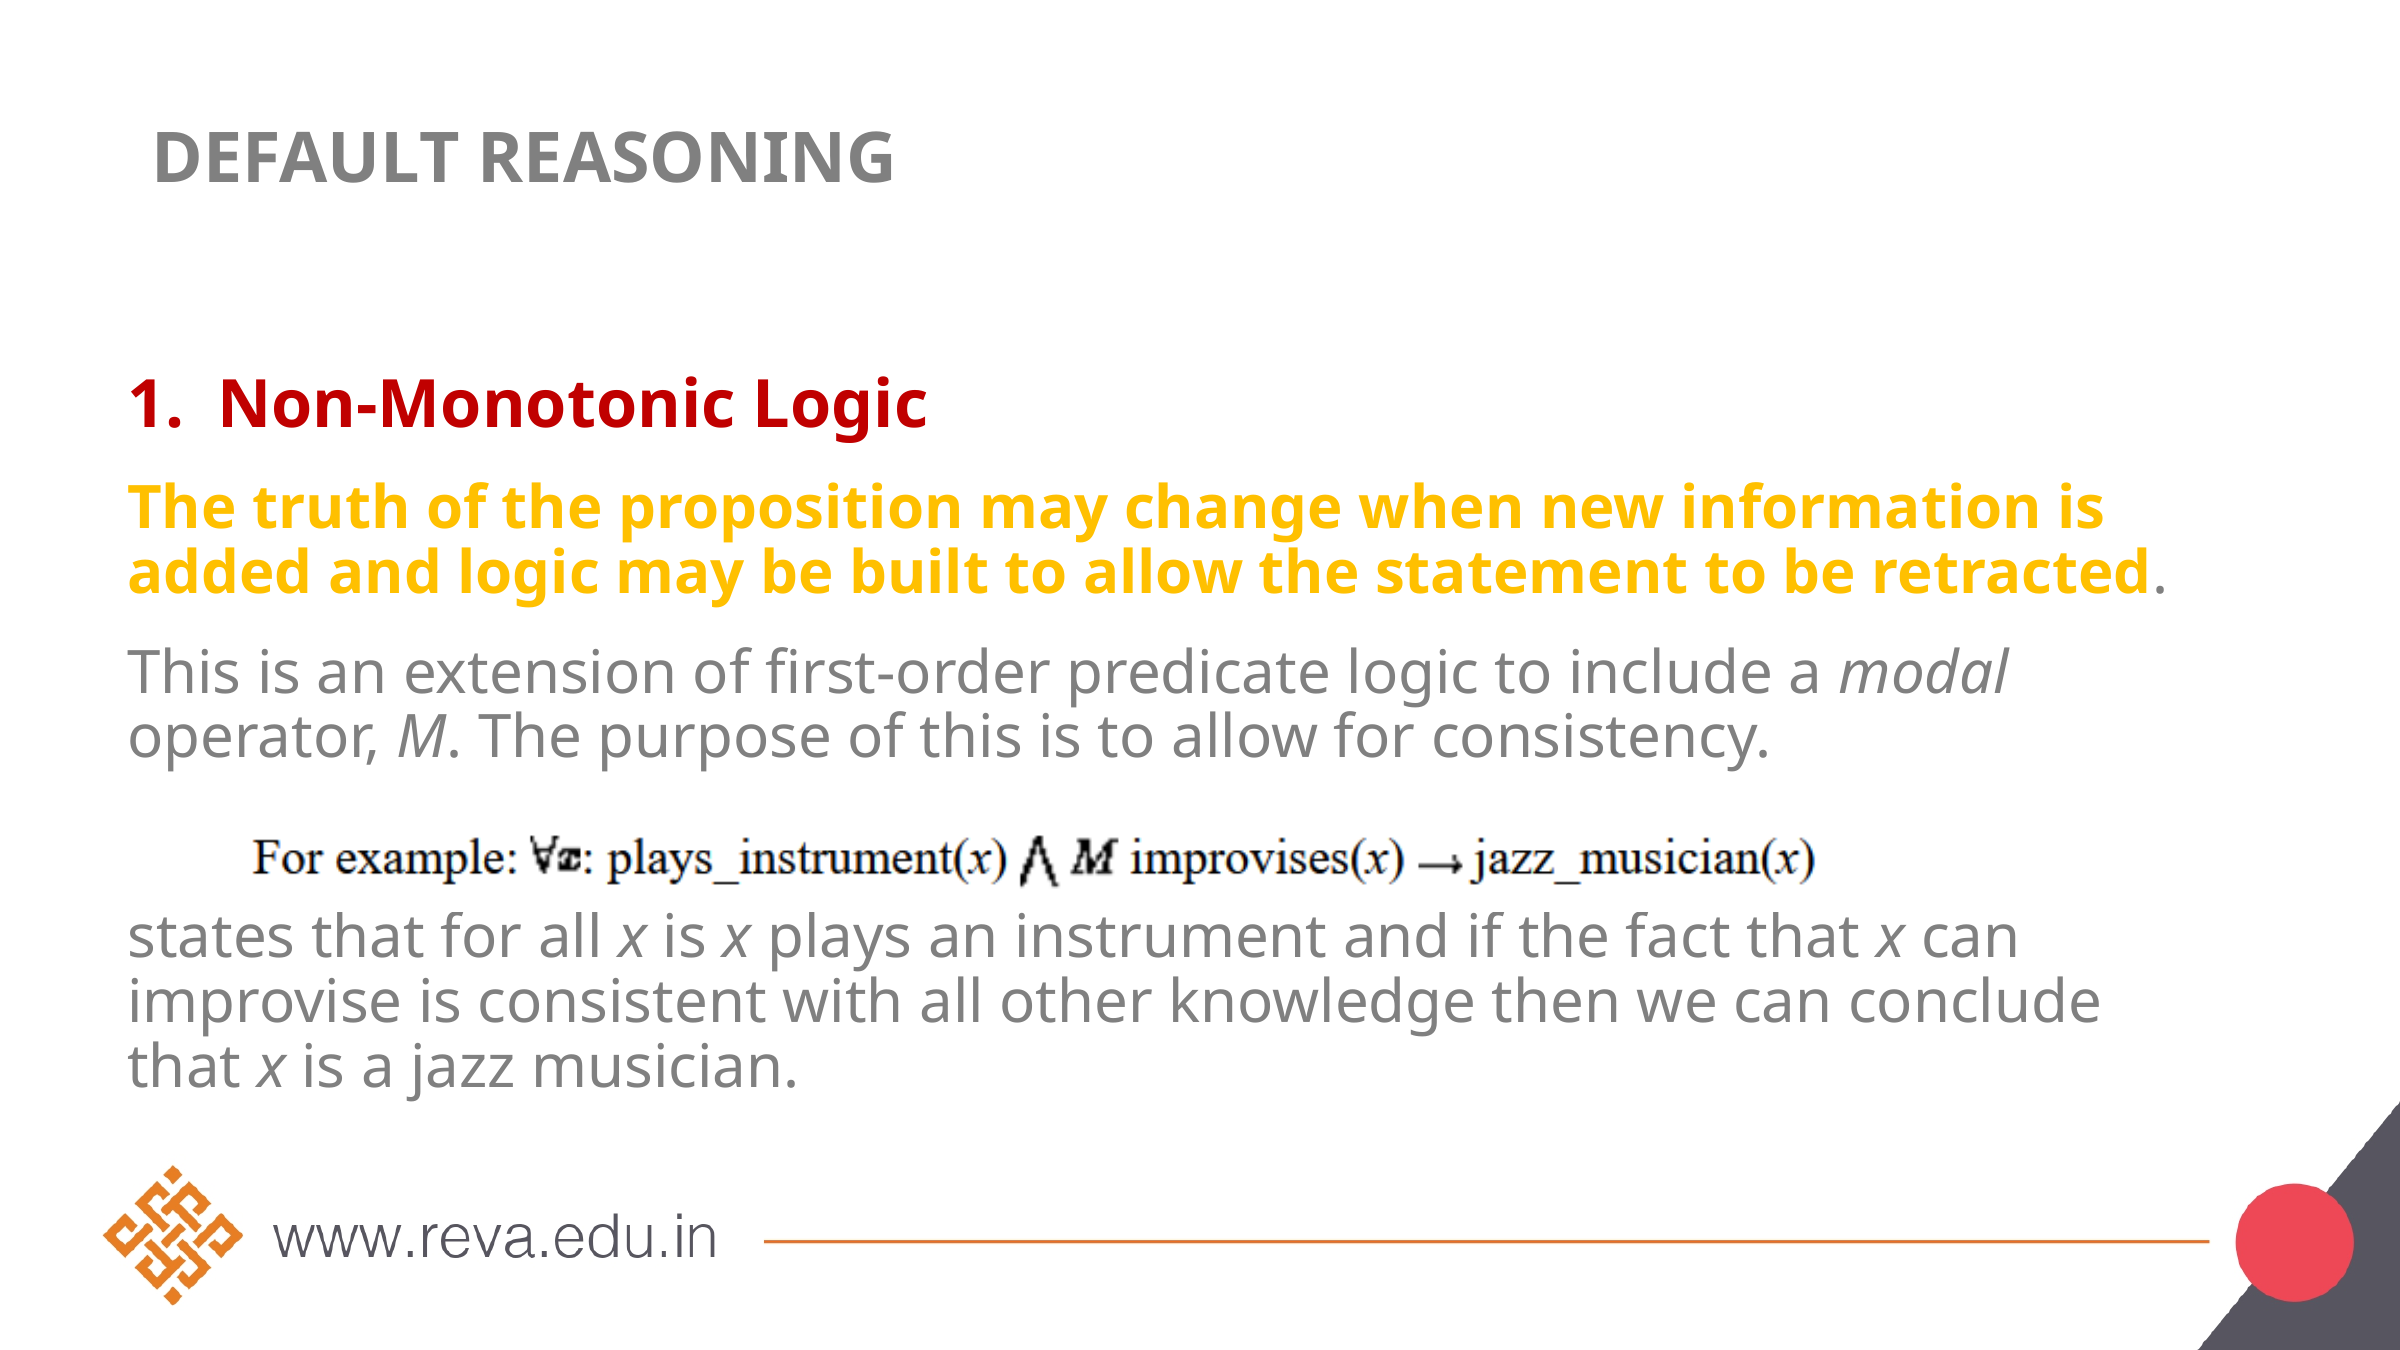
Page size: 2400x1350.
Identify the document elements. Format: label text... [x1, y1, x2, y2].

list Non-Monotonic Logic The truth of the proposition may change when new information is added and logic may be built to allow the statement to be retracted. This is an extension of first-order predicate logic to include a modal operator, M. The purpose of this is to allow for consistency. states that for all x is x plays an instrument and if the fact that x can improvise is consistent with all other knowledge then we can conclude that x is a jazz musician. [112, 362, 2239, 1213]
title Default Reasoning [136, 77, 1360, 243]
picture [0, 0, 2400, 1350]
